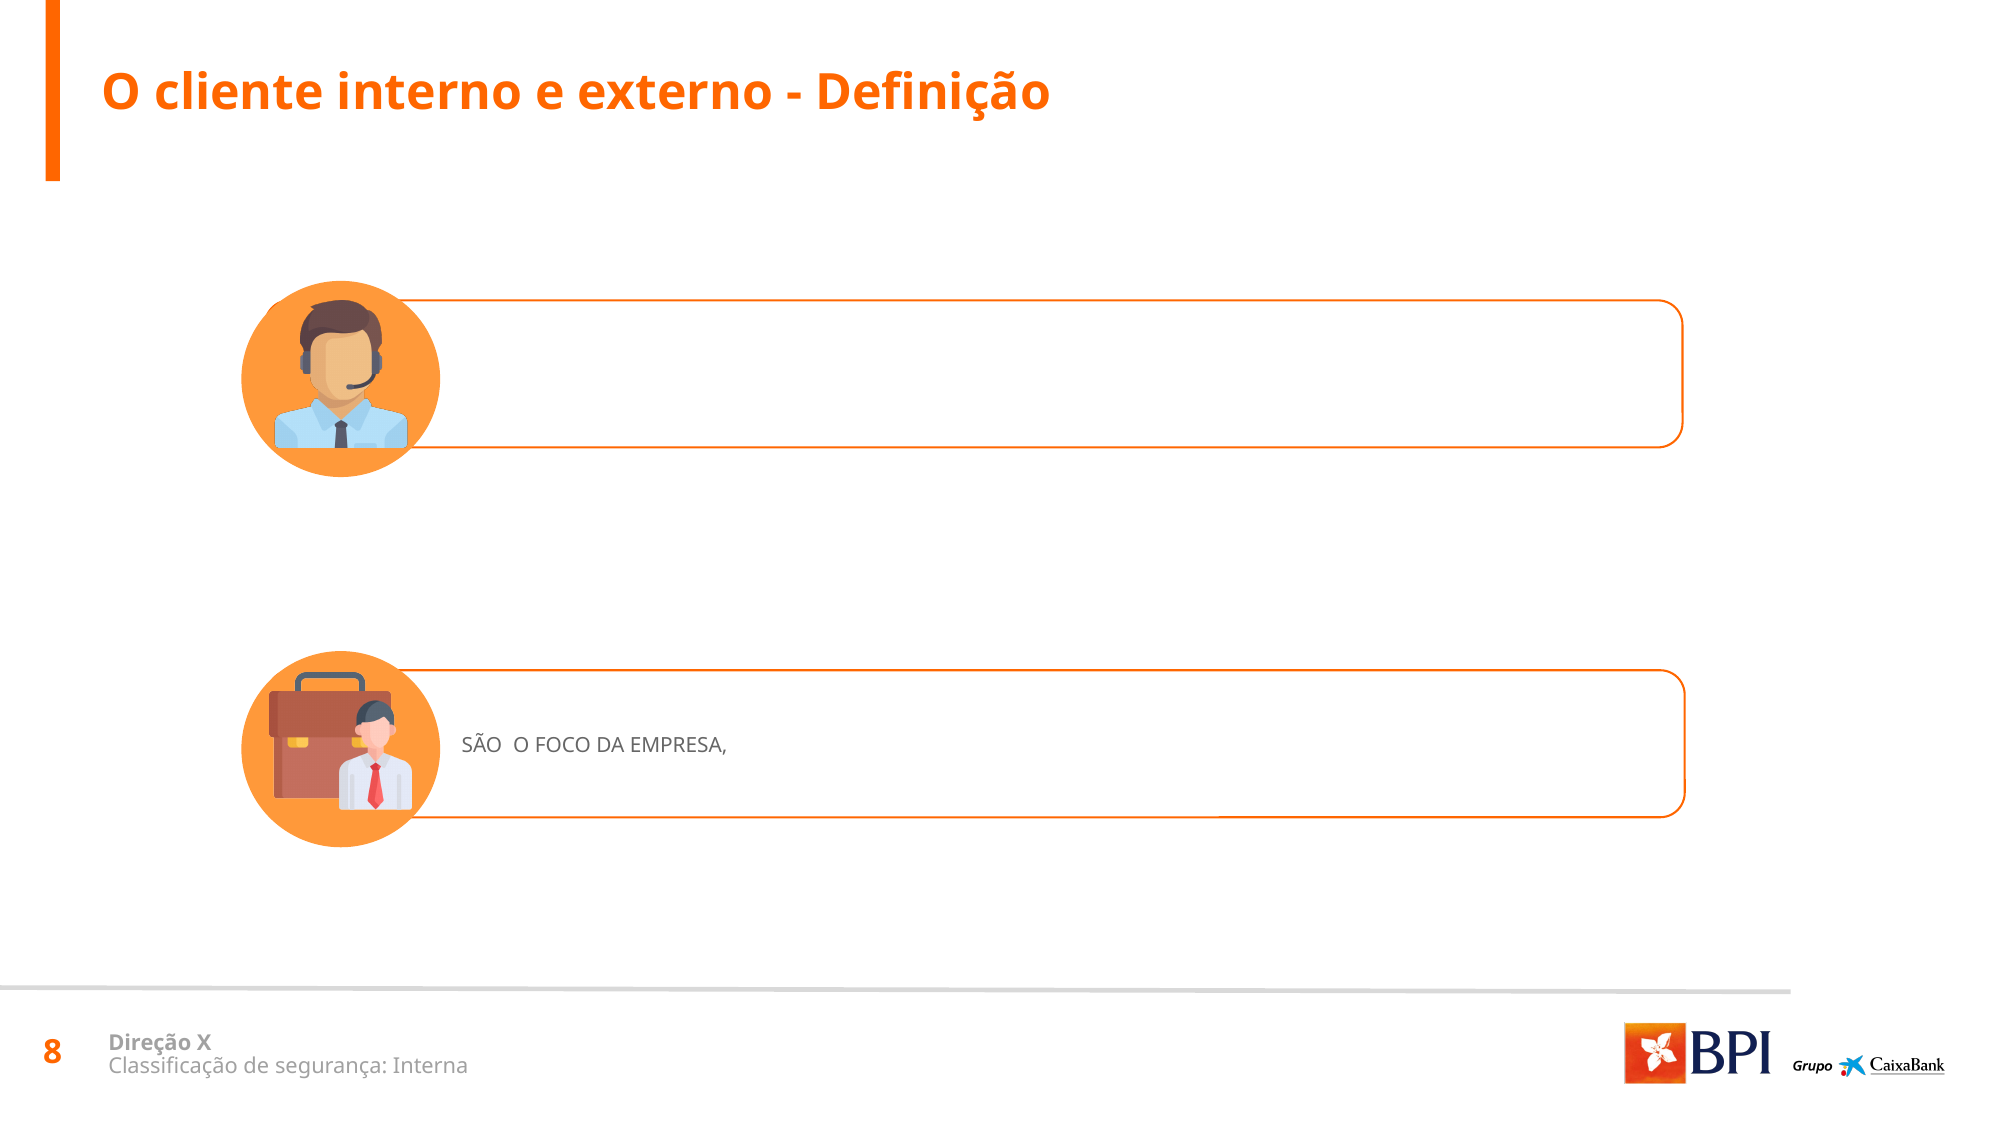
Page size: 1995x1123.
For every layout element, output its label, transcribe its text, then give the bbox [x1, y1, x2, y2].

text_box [241, 280, 1683, 478]
list O cliente interno e externo - Definição [86, 51, 1950, 128]
picture [1624, 1022, 1945, 1084]
slide_number 8 [28, 1023, 132, 1083]
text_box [241, 651, 1685, 848]
